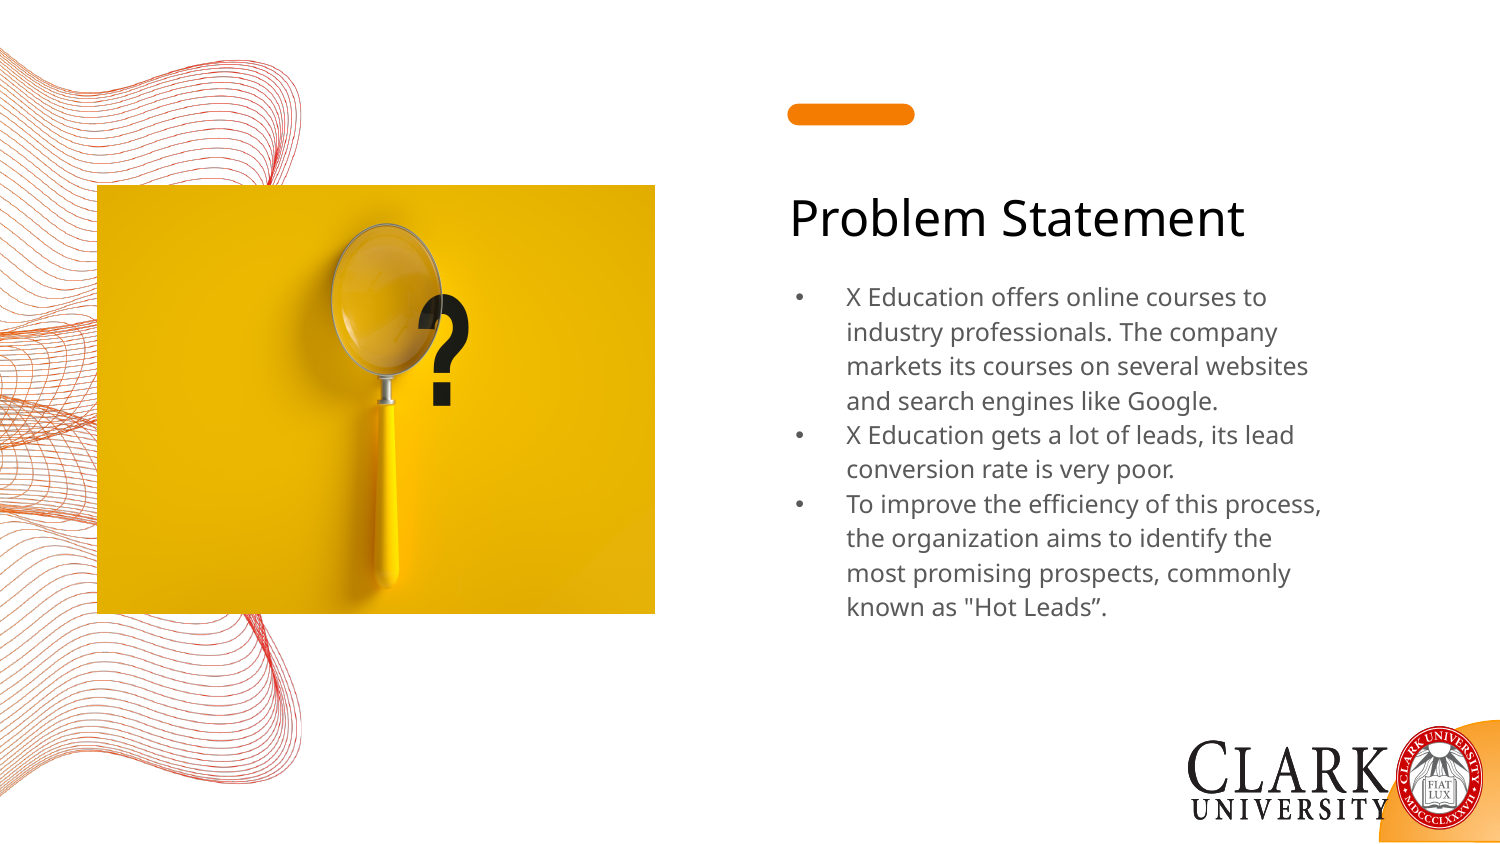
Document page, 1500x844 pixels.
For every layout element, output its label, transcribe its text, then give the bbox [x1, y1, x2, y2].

picture [1188, 726, 1483, 830]
picture [0, 0, 655, 844]
subtitle X Education offers online courses to industry professionals. The company markets its courses on several websites and search engines like Google. X Education gets a lot of leads, its lead conversion rate is very poor. To improve the efficiency of this process, the organization aims to identify the most promising prospects, commonly known as "Hot Leads”. [756, 262, 1346, 679]
title Problem Statement [774, 171, 1364, 263]
